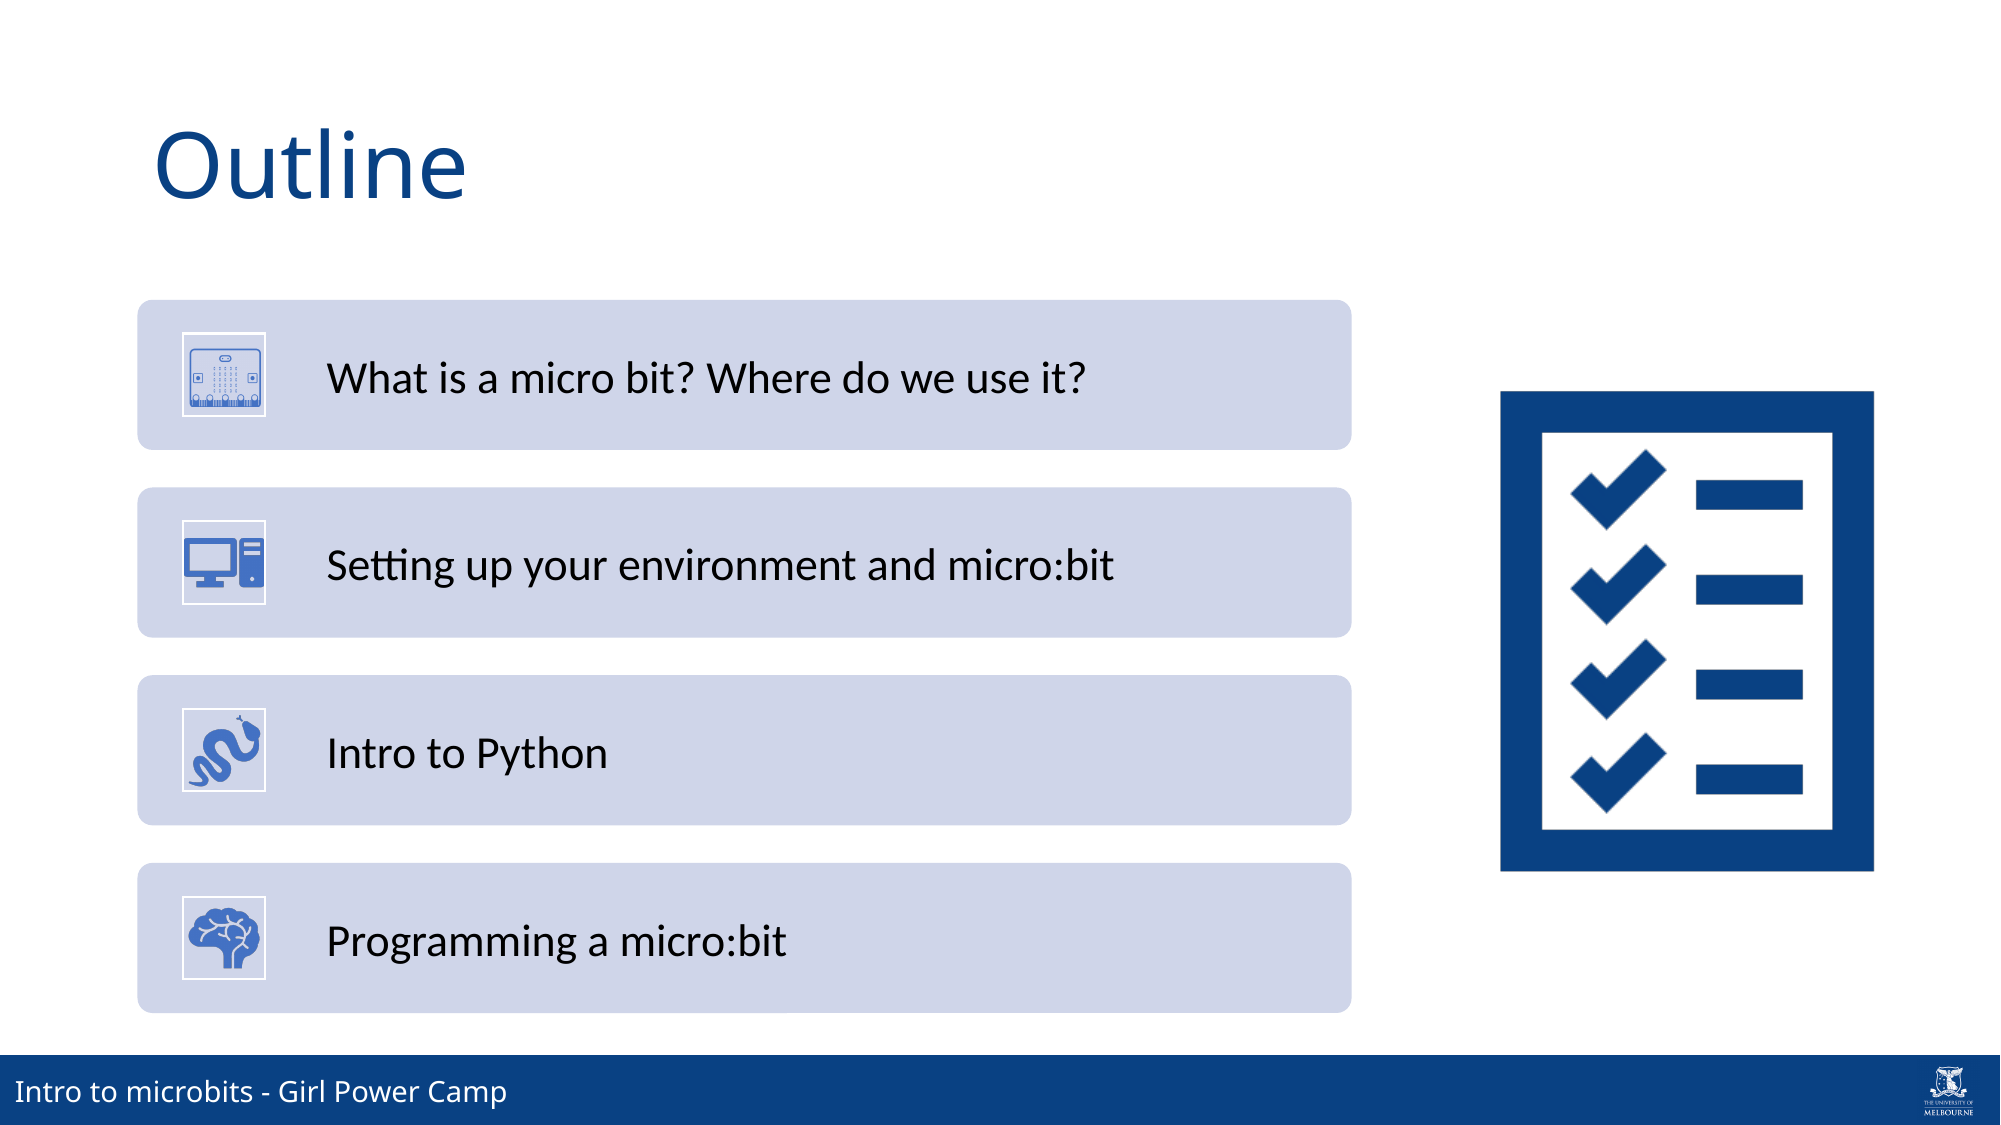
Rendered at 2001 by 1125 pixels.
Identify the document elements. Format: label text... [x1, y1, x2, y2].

text_box Intro to microbits - Girl Power Camp [0, 1055, 2000, 1125]
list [137, 299, 1352, 1014]
picture [1403, 347, 1972, 916]
picture [189, 347, 261, 407]
title Outline [137, 59, 1863, 278]
picture [1917, 1059, 1980, 1122]
